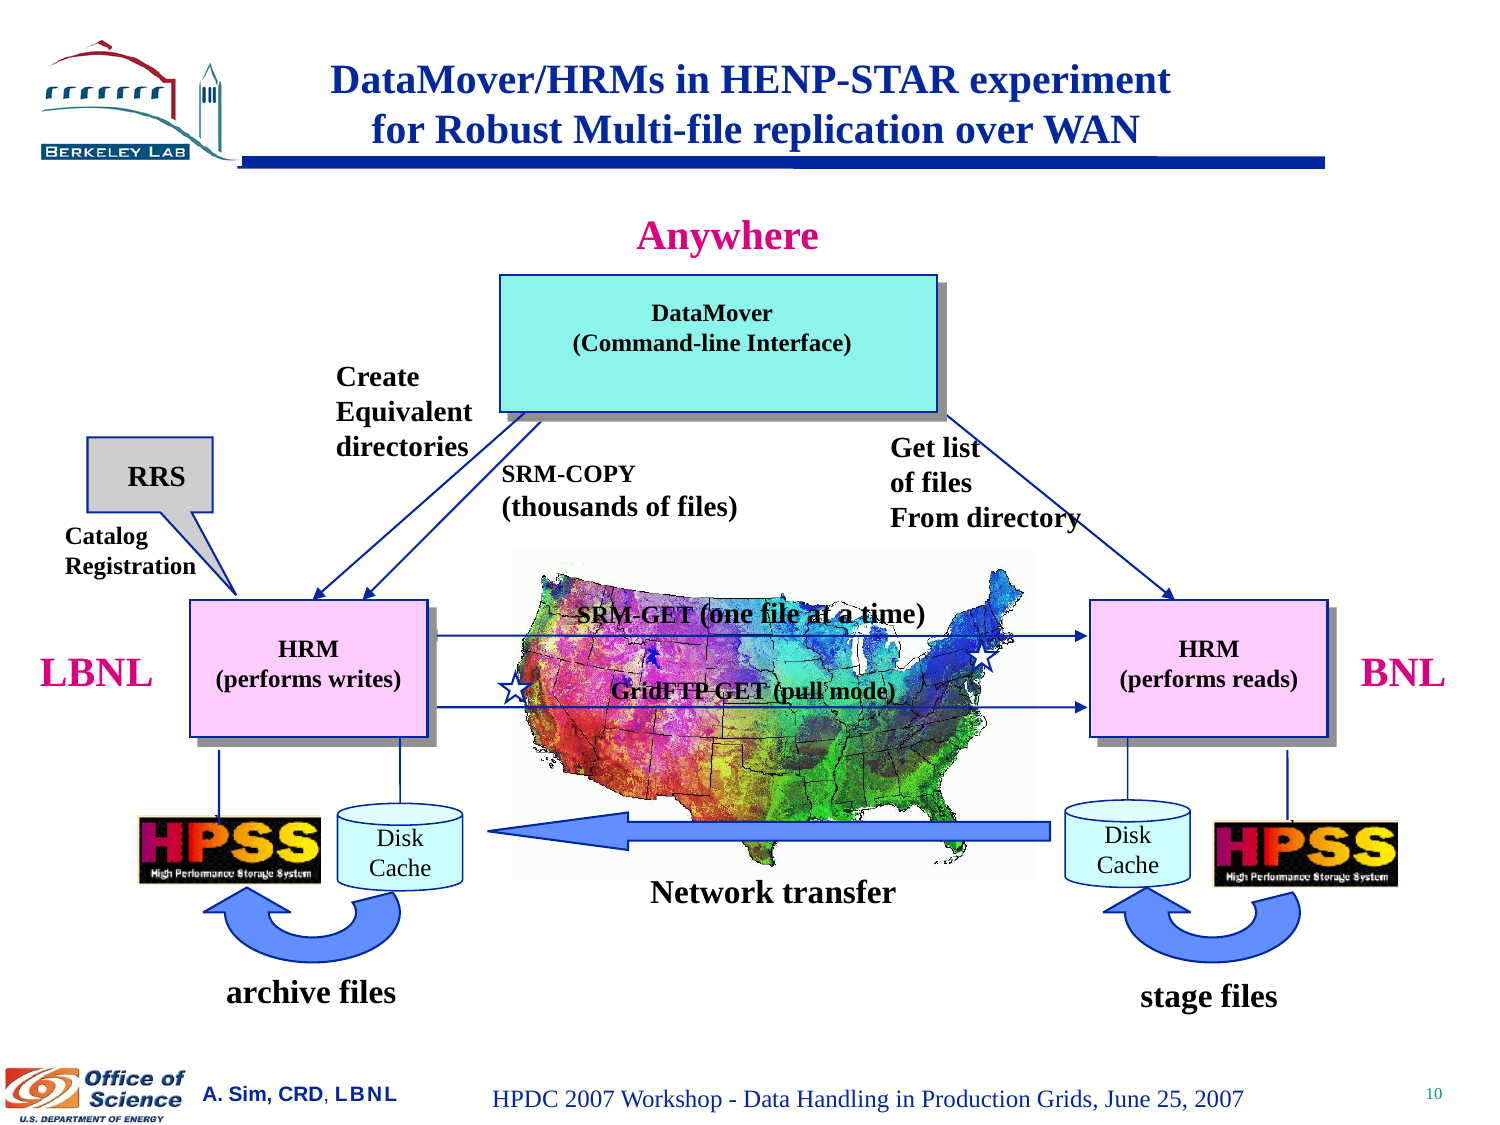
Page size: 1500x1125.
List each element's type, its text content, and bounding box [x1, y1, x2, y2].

text_box Get list of files From directory [875, 420, 1097, 541]
text_box HRM (performs reads) [1104, 624, 1314, 700]
text_box HRM (performs writes) [200, 624, 417, 700]
text_box DataMover (Command-line Interface) [557, 288, 867, 364]
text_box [424, 587, 1088, 638]
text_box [1064, 799, 1191, 888]
text_box [87, 437, 213, 512]
text_box Anywhere [621, 200, 834, 265]
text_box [499, 721, 1038, 810]
text_box Create Equivalent directories [321, 349, 488, 470]
text_box LBNL [25, 637, 169, 703]
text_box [1124, 862, 1301, 1022]
text_box [190, 599, 428, 738]
text_box BNL [1346, 637, 1462, 703]
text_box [430, 667, 1088, 713]
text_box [210, 862, 413, 1018]
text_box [337, 803, 463, 892]
text_box SRM-COPY (thousands of files) [486, 450, 753, 530]
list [1212, 820, 1398, 888]
text_box [312, 470, 460, 601]
text_box [213, 552, 237, 596]
text_box [1097, 536, 1175, 599]
picture [1, 1064, 188, 1125]
text_box [362, 476, 486, 599]
text_box [1090, 599, 1328, 738]
text_box RRS [112, 449, 201, 500]
text_box [499, 274, 938, 413]
text_box Catalog Registration [49, 512, 213, 588]
text_box DataMover/HRMs in HENP-STAR experiment for Robust Multi-file replication over WAN [74, 37, 1438, 193]
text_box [499, 549, 1038, 585]
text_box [487, 812, 1051, 918]
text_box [499, 647, 1038, 665]
picture [137, 815, 321, 886]
